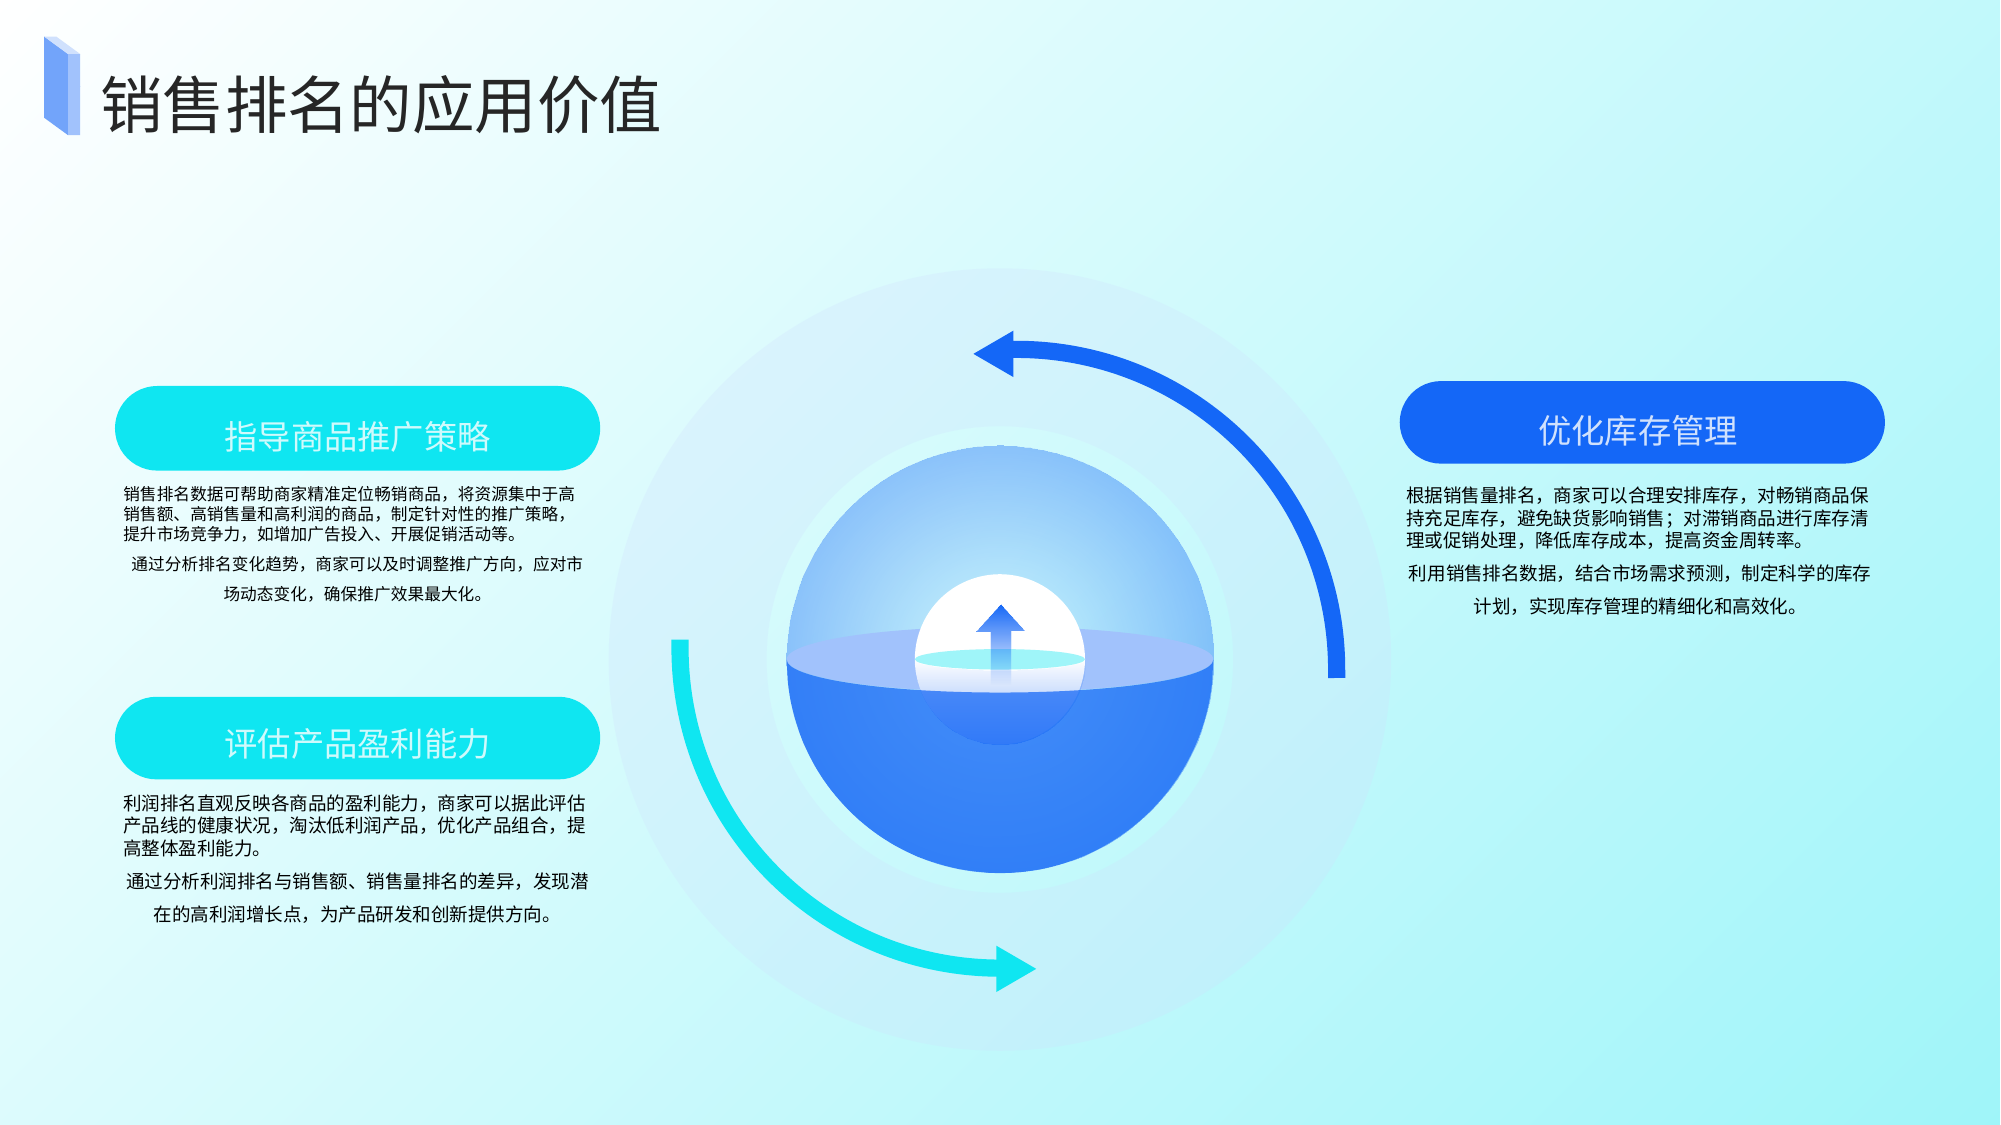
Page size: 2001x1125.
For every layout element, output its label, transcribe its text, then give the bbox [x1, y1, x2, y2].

text_box 利润排名直观反映各商品的盈利能力，商家可以据此评估产品线的健康状况，淘汰低利润产品，优化产品组合，提高整体盈利能力。 通过分析利润排名与销售额、销售量排名的差异，发现潜在的高利润增长点，为产品研发和创新提供方向。 [108, 784, 607, 958]
text_box [0, 0, 2000, 1125]
text_box [973, 330, 1014, 378]
text_box [996, 947, 1037, 993]
text_box [68, 54, 81, 136]
text_box 优化库存管理 [1390, 392, 1886, 457]
text_box [114, 385, 601, 471]
text_box [1016, 349, 1337, 670]
text_box [680, 648, 1000, 969]
text_box [44, 38, 68, 136]
text_box [44, 36, 81, 55]
text_box 销售排名数据可帮助商家精准定位畅销商品，将资源集中于高销售额、高销售量和高利润的商品，制定针对性的推广策略，提升市场竞争力，如增加广告投入、开展促销活动等。 通过分析排名变化趋势，商家可以及时调整推广方向，应对市场动态变化，确保推广效果最大化。 [108, 476, 607, 650]
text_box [786, 446, 1214, 874]
text_box 指导商品推广策略 [138, 397, 577, 464]
text_box 评估产品盈利能力 [138, 702, 577, 773]
text_box [1418, 457, 1867, 464]
text_box [608, 268, 1392, 1051]
text_box [1413, 381, 1872, 392]
text_box 销售排名的应用价值 [100, 59, 1874, 135]
text_box [114, 696, 601, 780]
text_box 根据销售量排名，商家可以合理安排库存，对畅销商品保持充足库存，避免缺货影响销售；对滞销商品进行库存清理或促销处理，降低库存成本，提高资金周转率。 利用销售排名数据，结合市场需求预测，制定科学的库存计划，实现库存管理的精细化和高效化。 [1390, 476, 1890, 650]
